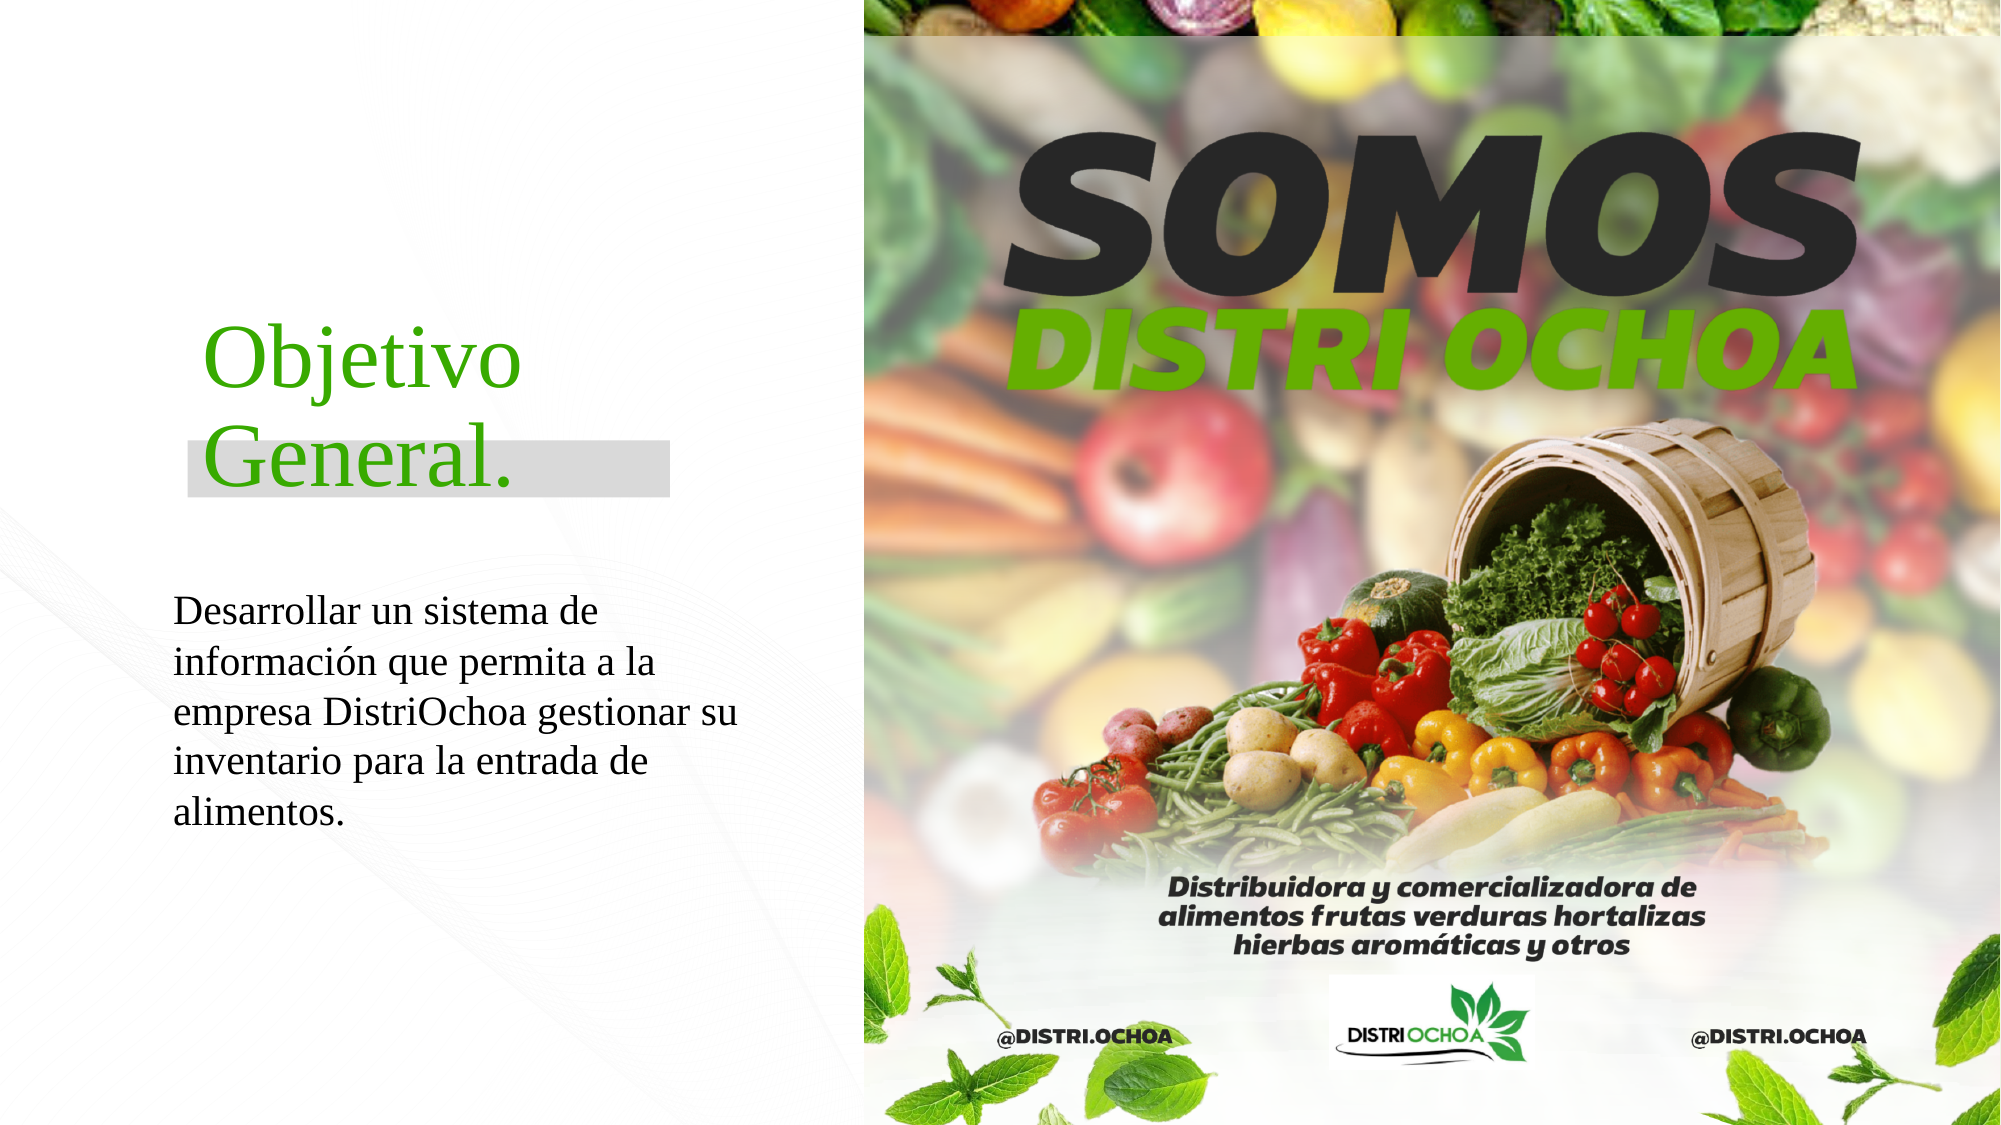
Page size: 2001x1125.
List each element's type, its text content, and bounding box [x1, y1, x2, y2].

text_box Objetivo General. [187, 300, 853, 412]
text_box [187, 439, 671, 498]
picture [0, 0, 2001, 1125]
text_box Desarrollar un sistema de información que permita a la empresa DistriOchoa gestionar su inventario para la entrada de alimentos. [158, 575, 791, 841]
